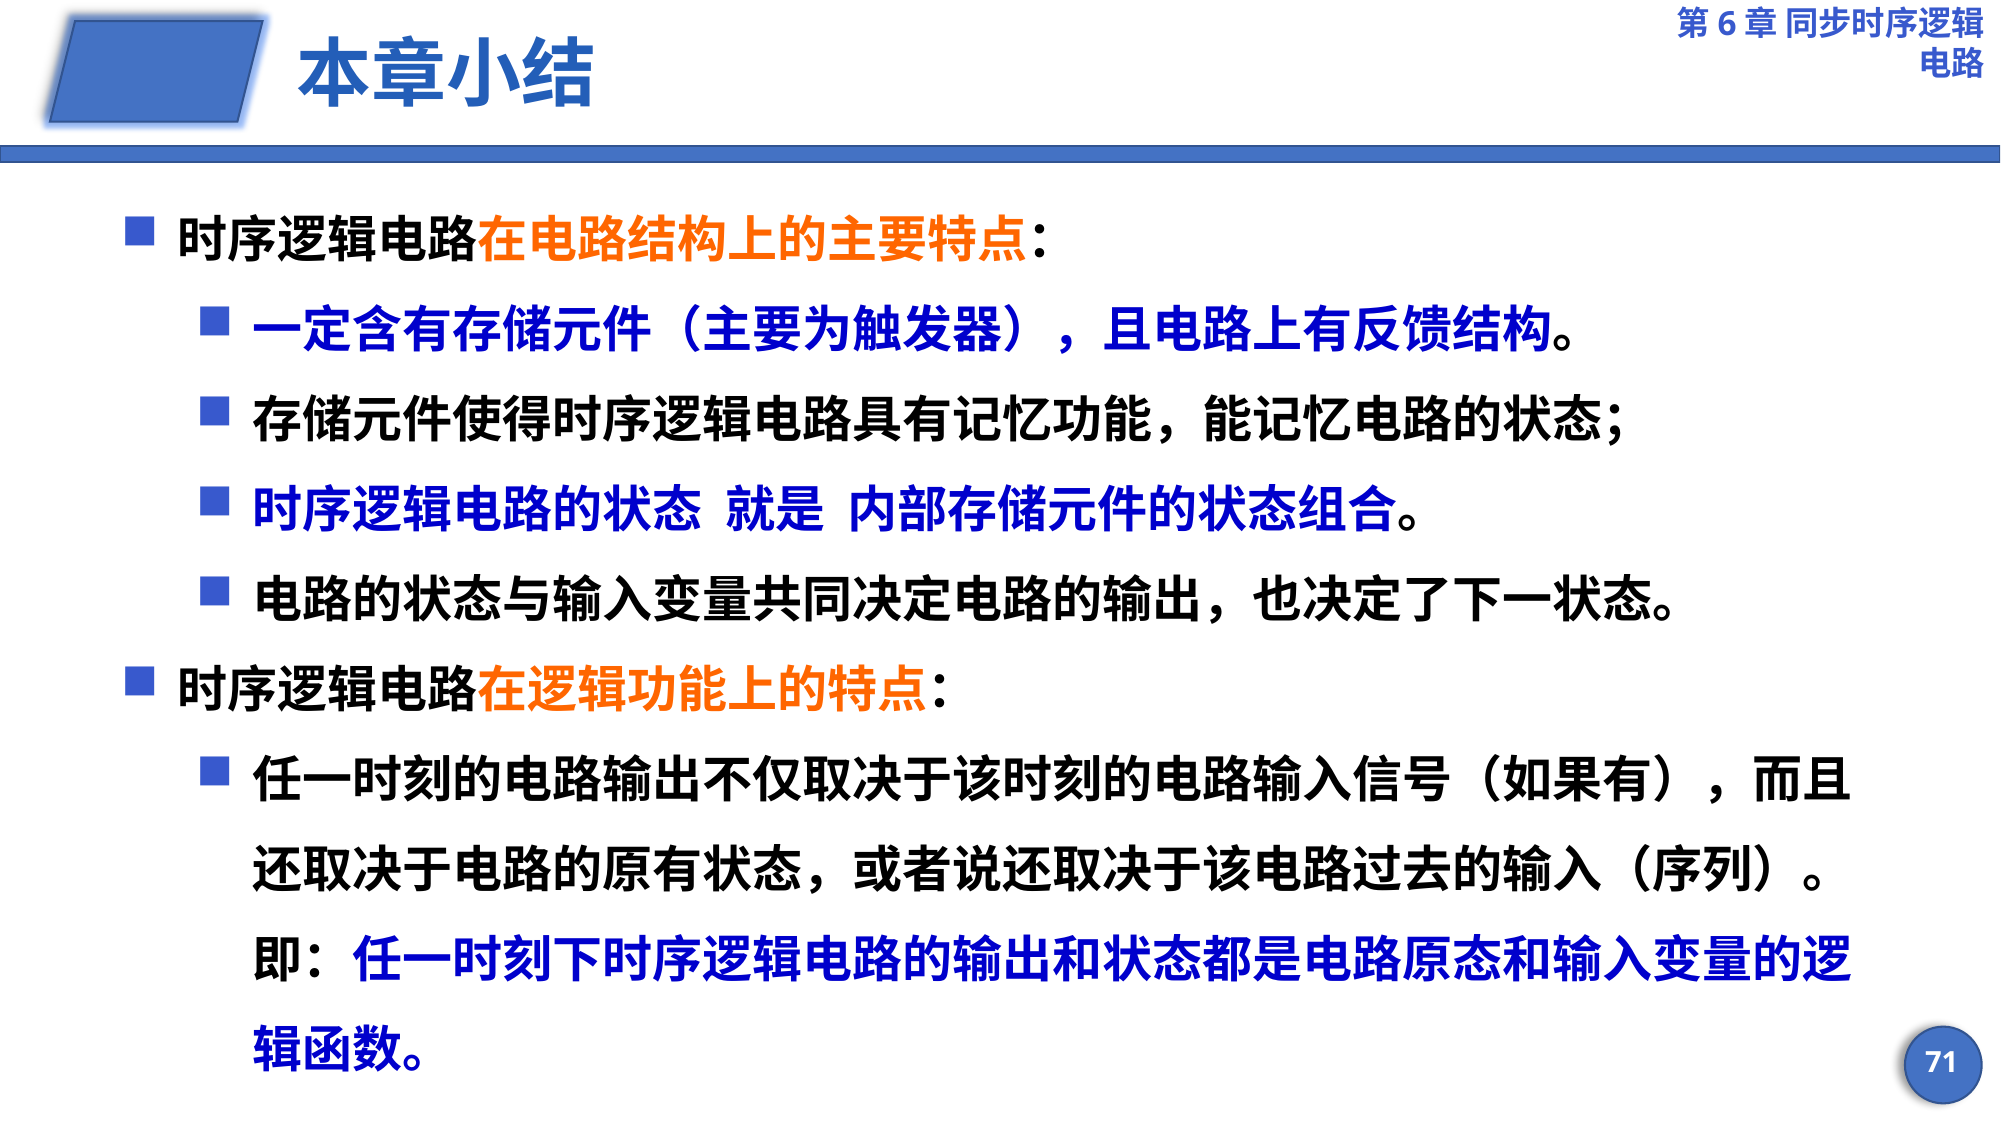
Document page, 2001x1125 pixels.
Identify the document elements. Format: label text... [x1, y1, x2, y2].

text_box 时序逻辑电路在电路结构上的主要特点： 一定含有存储元件（主要为触发器），且电路上有反馈结构。 存储元件使得时序逻辑电路具有记忆功能，能记忆电路的状态； 时序逻辑电路的状态 就是 内部存储元件的状态组合。 电路的状态与输入变量共同决定电路的输出，也决定了下一状态。 时序逻辑电路在逻辑功能上的特点： 任一时刻的电路输出不仅取决于该时刻的电路输入信号（如果有），而且还取决于电路的原有状态，或者说还取决于该电路过去的输入（序列）。即：任一时刻下时序逻辑电路的输出和状态都是电路原态和输入变量的逻辑函数。 [106, 170, 1902, 1086]
slide_number 71 [1895, 1033, 1989, 1094]
text_box [48, 20, 264, 123]
title 本章小结 [281, 16, 1592, 137]
footer 第6章 同步时序逻辑电路 [1654, 0, 2000, 84]
